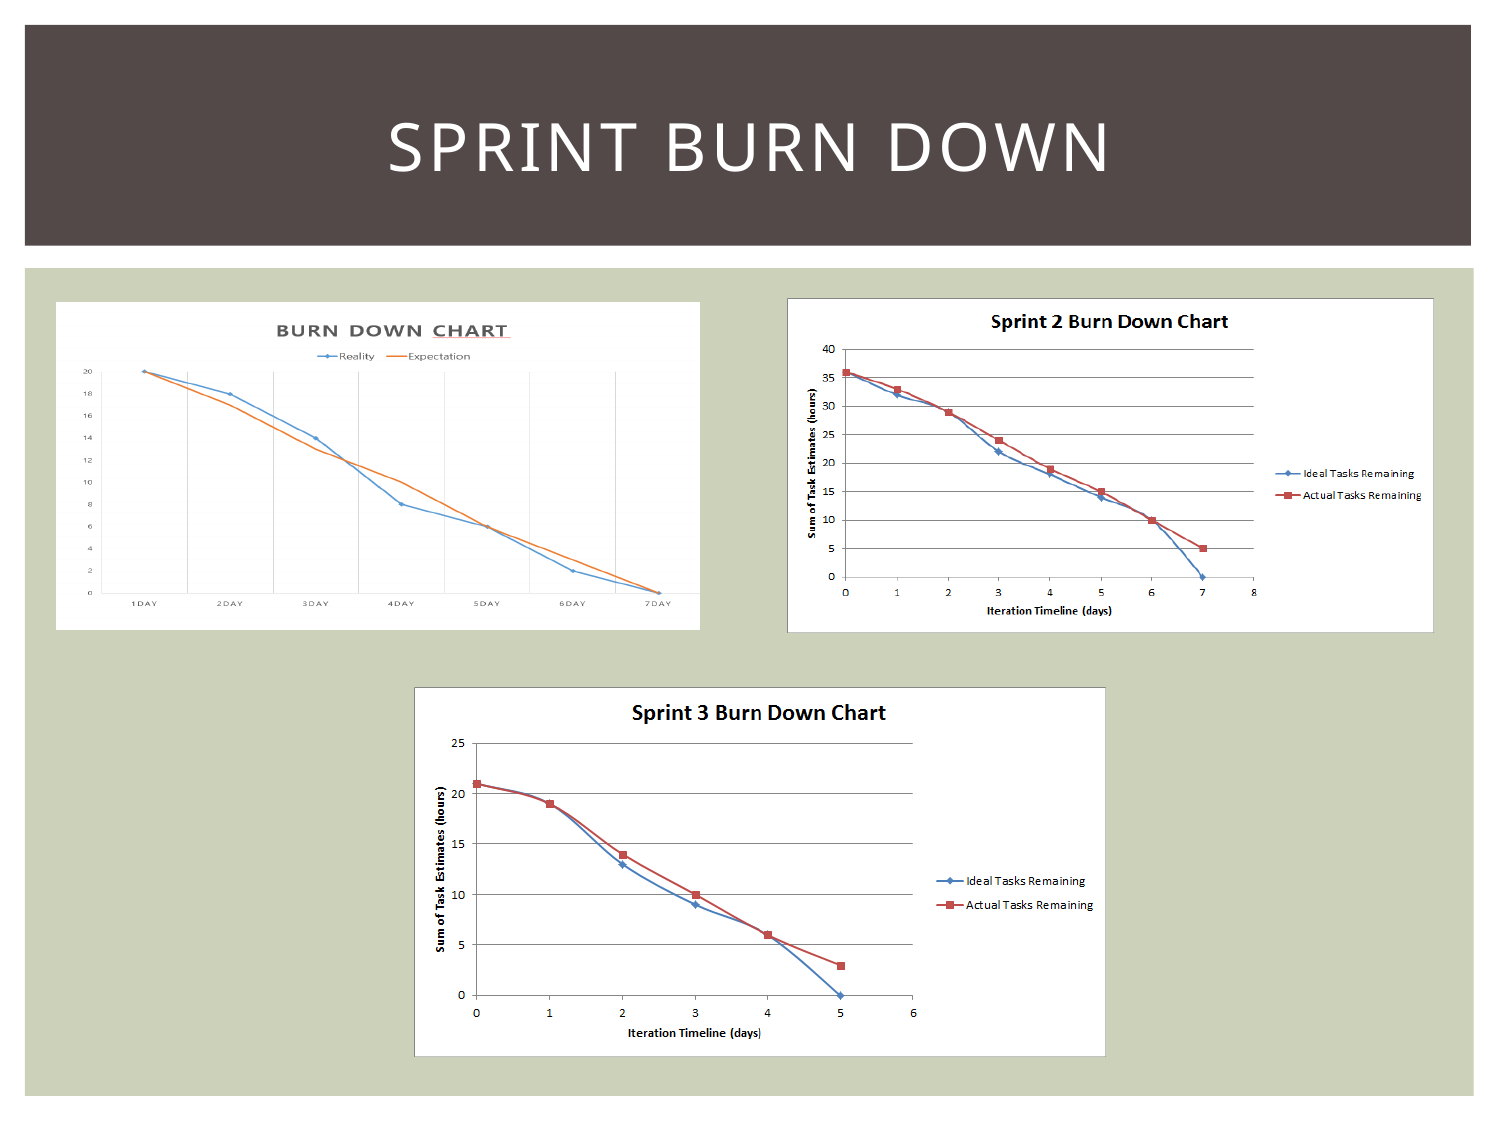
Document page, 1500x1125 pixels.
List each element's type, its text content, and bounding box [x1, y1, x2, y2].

title Sprint burn down [62, 58, 1438, 232]
picture [55, 301, 701, 630]
picture [787, 298, 1434, 634]
picture [413, 687, 1106, 1058]
